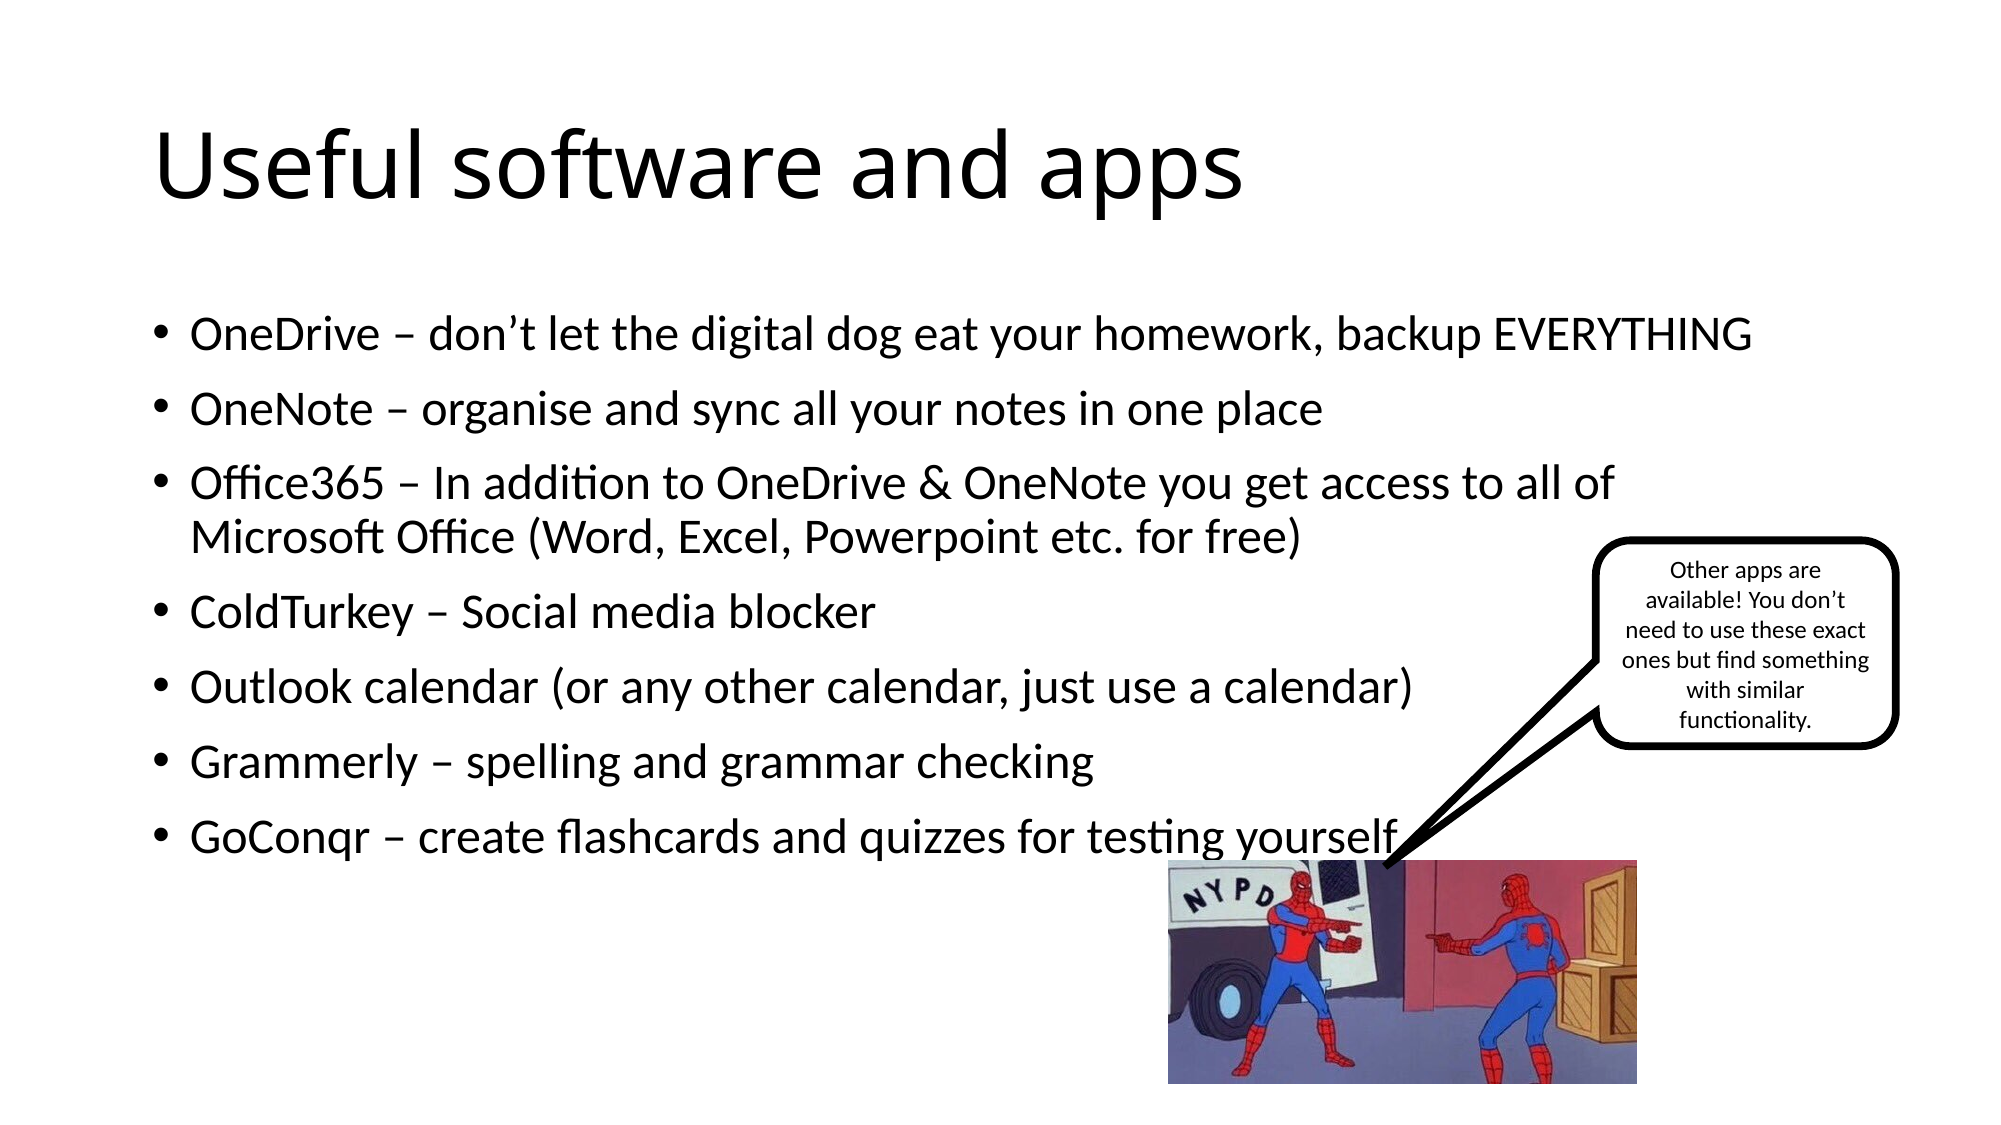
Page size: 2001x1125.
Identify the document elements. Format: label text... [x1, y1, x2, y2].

picture [1168, 860, 1637, 1084]
list OneDrive – don’t let the digital dog eat your homework, backup EVERYTHING OneNote – organise and sync all your notes in one place Office365 – In addition to OneDrive & OneNote you get access to all of Microsoft Office (Word, Excel, Powerpoint etc. for free) ColdTurkey – Social media blocker Outlook calendar (or any other calendar, just use a calendar) Grammerly – spelling and grammar checking GoConqr – create flashcards and quizzes for testing yourself [137, 299, 1811, 1014]
title Useful software and apps [137, 59, 1863, 278]
text_box Other apps are available! You don’t need to use these exact ones but find something with similar functionality. [1390, 539, 1897, 860]
